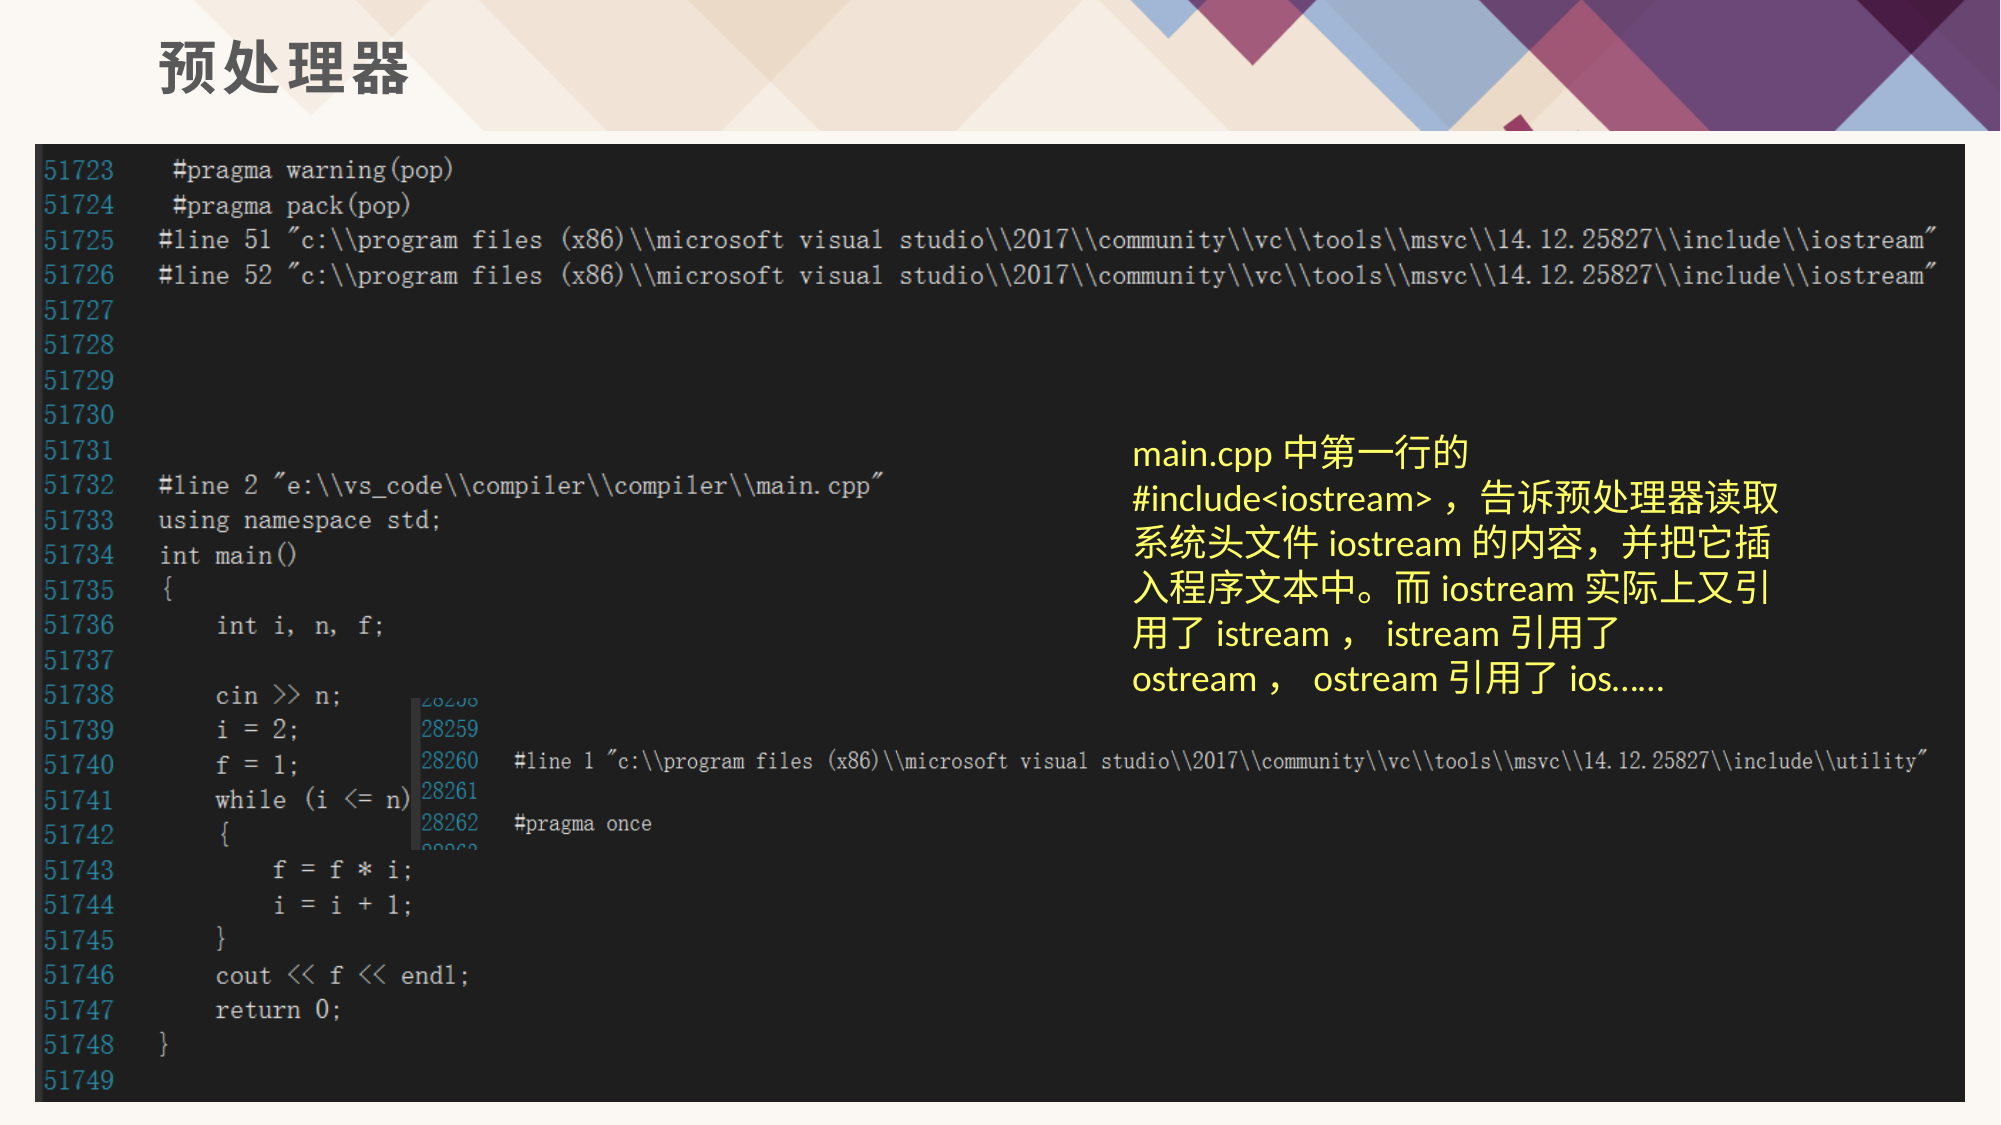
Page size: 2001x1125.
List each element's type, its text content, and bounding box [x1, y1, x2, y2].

text_box 预处理器 [143, 23, 425, 109]
picture [35, 144, 1965, 1102]
picture [190, 0, 2001, 131]
